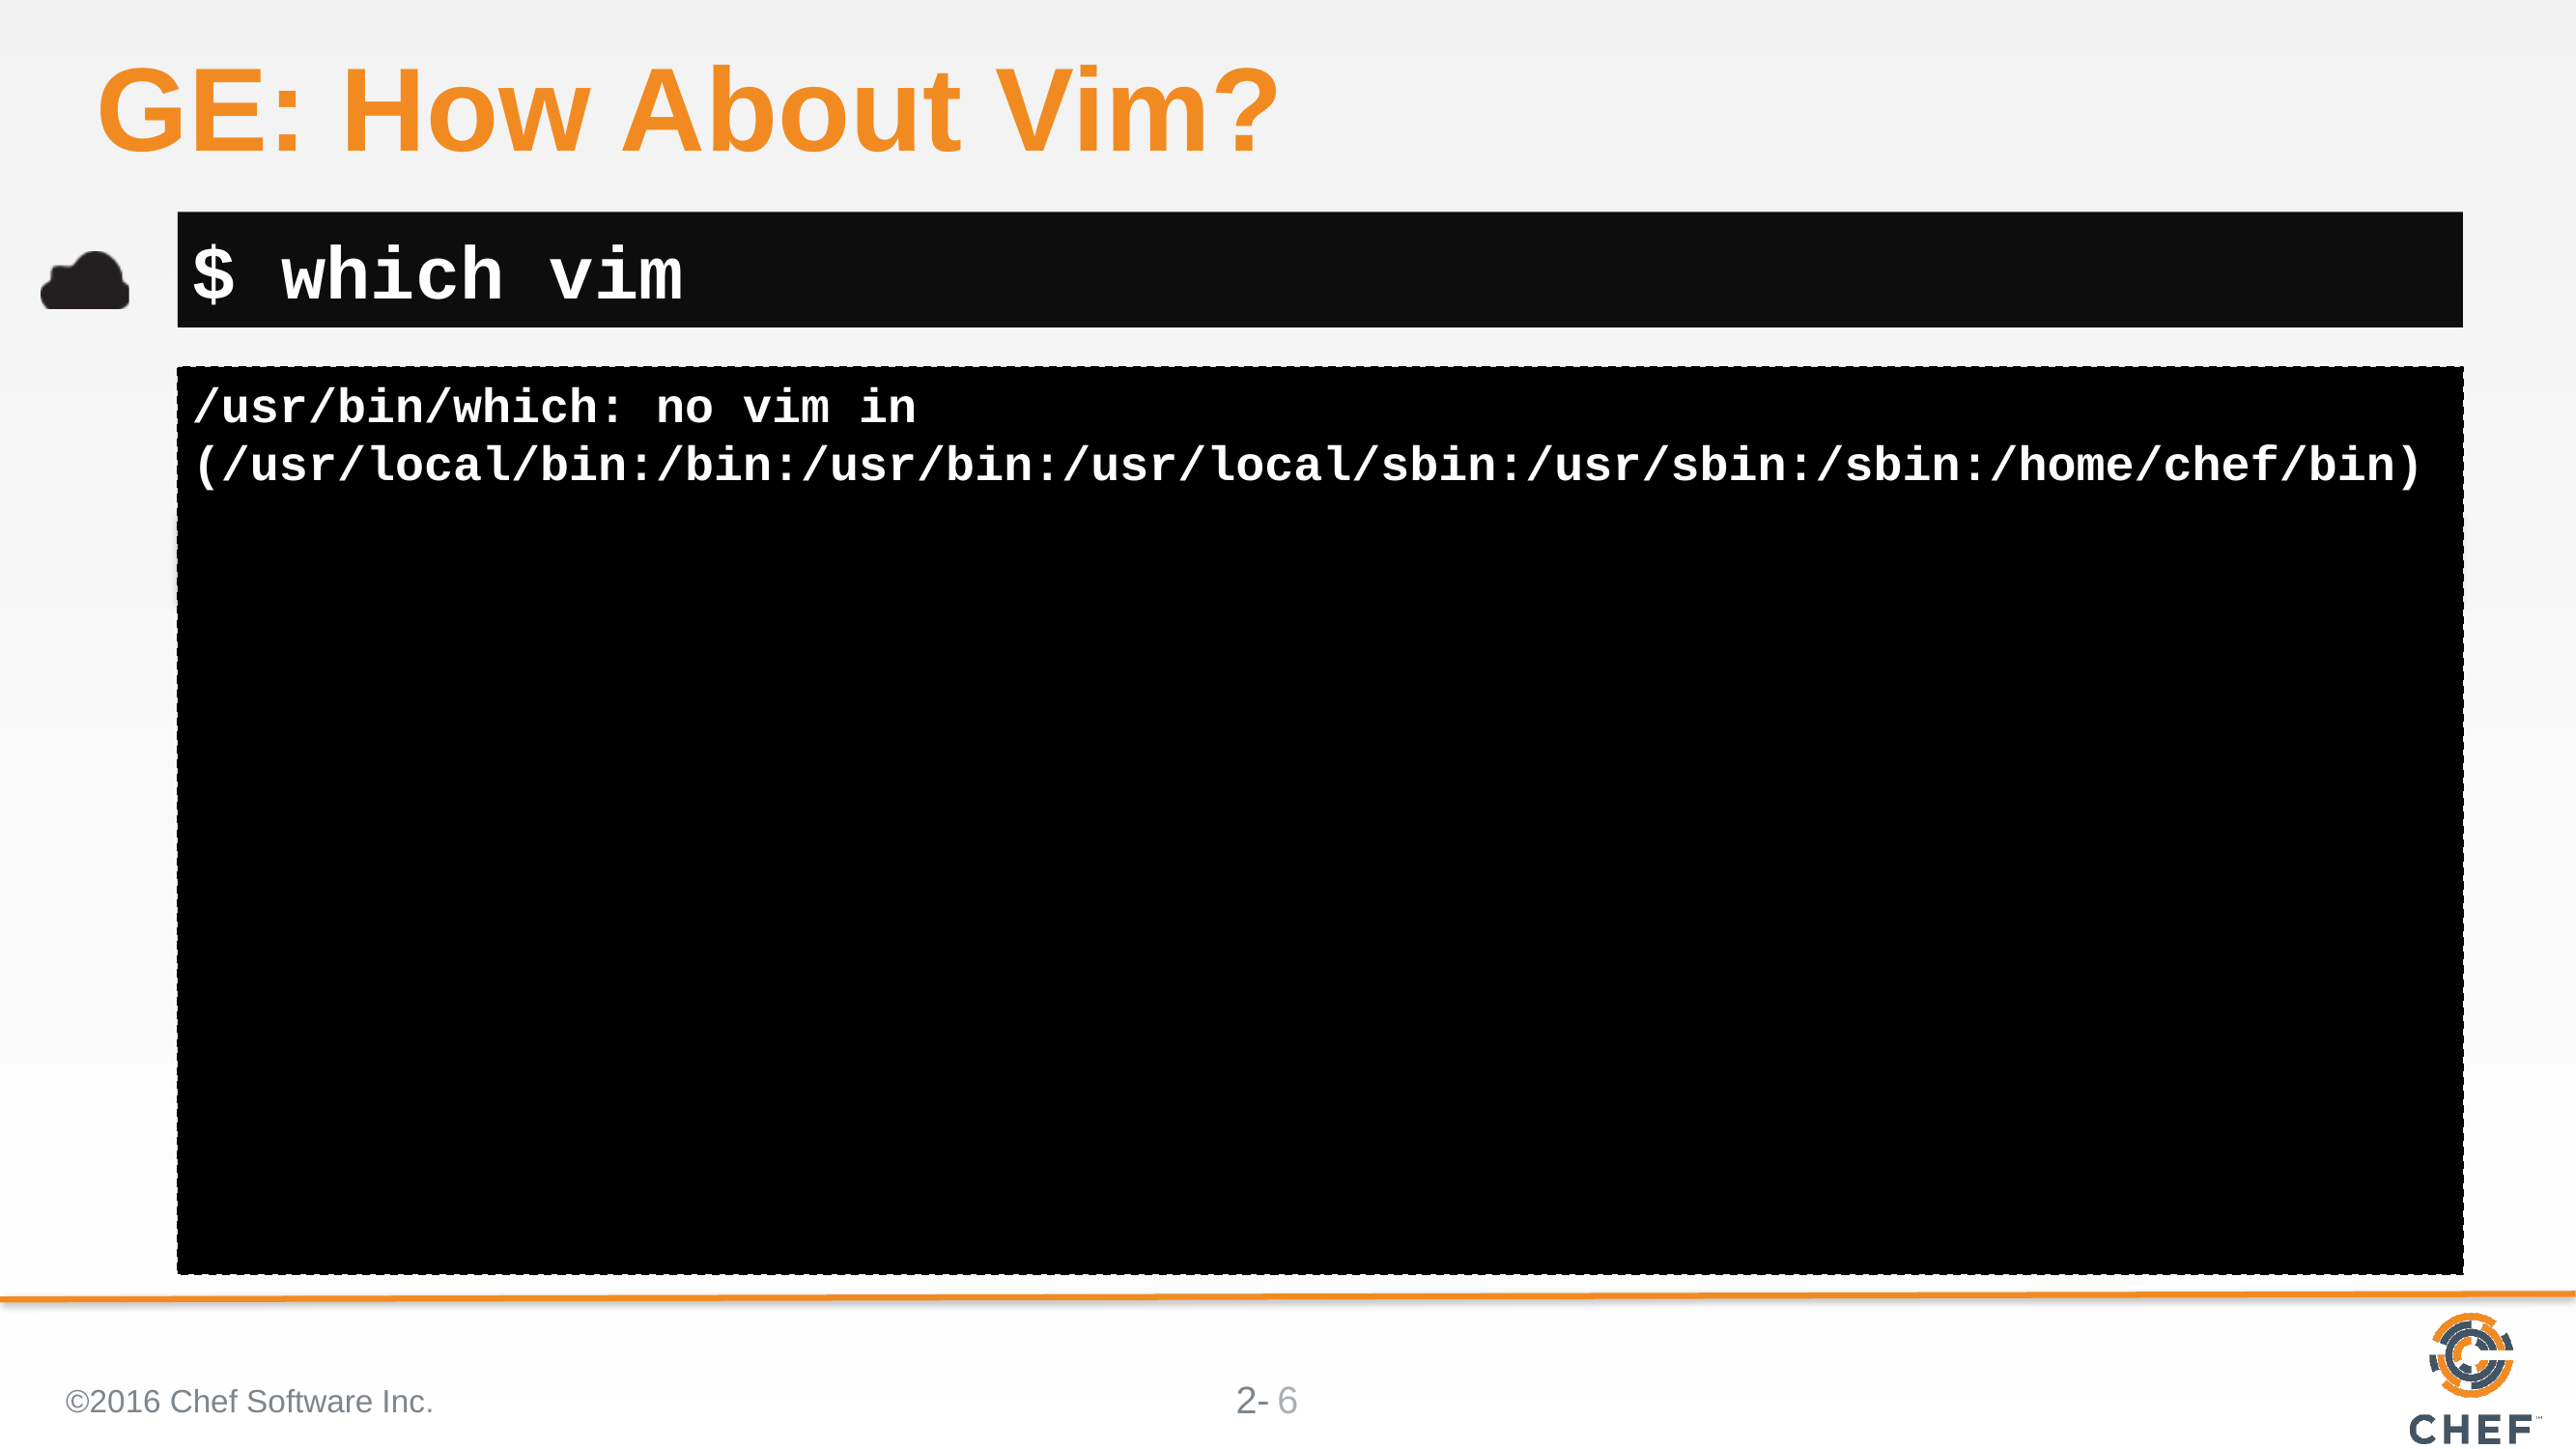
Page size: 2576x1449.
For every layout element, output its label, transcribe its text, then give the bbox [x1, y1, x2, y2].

list /usr/bin/which: no vim in (/usr/local/bin:/bin:/usr/bin:/usr/local/sbin:/usr/sbin:/sbin:/home/chef/bin) [177, 366, 2464, 1275]
footer ©2016 Chef Software Inc. [51, 1359, 952, 1440]
list $ which vim [177, 212, 2463, 327]
slide_number 6 [998, 1359, 1578, 1437]
picture [2399, 1297, 2550, 1449]
title GE: How About Vim? [96, 48, 2463, 180]
